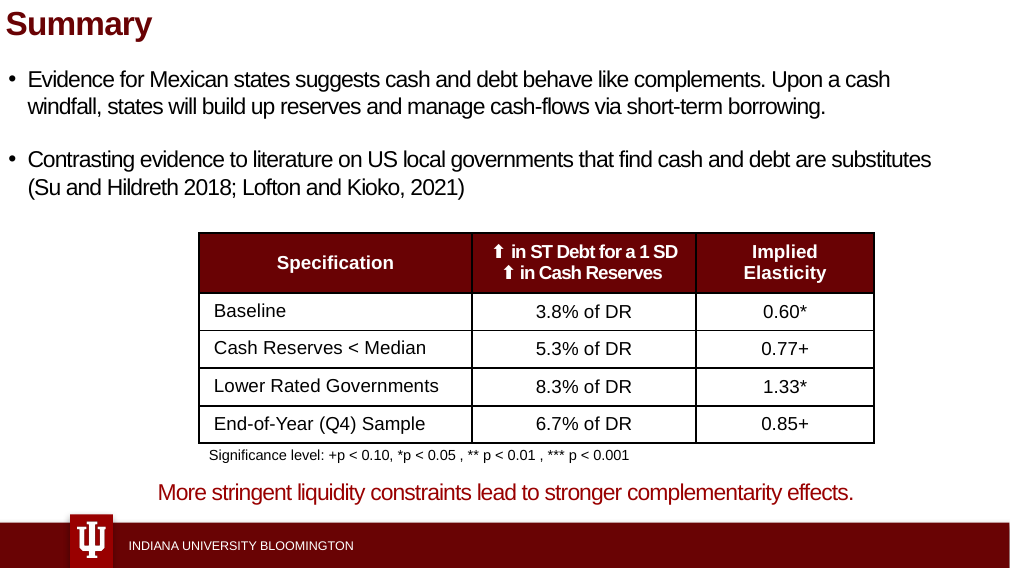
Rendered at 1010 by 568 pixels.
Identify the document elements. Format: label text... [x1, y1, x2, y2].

table_cell 0.85+ [697, 407, 873, 441]
table_cell Baseline [200, 294, 471, 330]
table_header ⬆️ in ST Debt for a 1 SD ⬆️ in Cash Reserves [473, 234, 695, 292]
table_cell 1.33* [697, 369, 873, 405]
table_header Specification [200, 234, 471, 292]
table_cell 0.77+ [697, 331, 873, 367]
table_header Implied Elasticity [697, 234, 873, 292]
table_cell 3.8% of DR [473, 294, 695, 330]
table_cell 6.7% of DR [473, 407, 695, 441]
text_box Summary [3, 0, 1010, 42]
table_cell 5.3% of DR [473, 331, 695, 367]
table_cell Cash Reserves < Median [200, 331, 471, 367]
text_box Significance level: +p < 0.10, *p < 0.05 , ** p < 0.01 , *** p < 0.001 [192, 441, 881, 471]
text_box Evidence for Mexican states suggests cash and debt behave like complements. Upon a cash windfall, states will build up reserves and manage cash-flows via short-term borrowing. Contrasting evidence to literature on US local governments that find cash and debt are substitutes (Su and Hildreth 2018; Lofton and Kioko, 2021) [0, 62, 955, 200]
table_cell 8.3% of DR [473, 369, 695, 405]
table_cell 0.60* [697, 294, 873, 330]
text_box More stringent liquidity constraints lead to stronger complementarity effects. [20, 475, 990, 505]
table_cell Lower Rated Governments [200, 369, 471, 405]
table_cell End-of-Year (Q4) Sample [200, 407, 471, 441]
